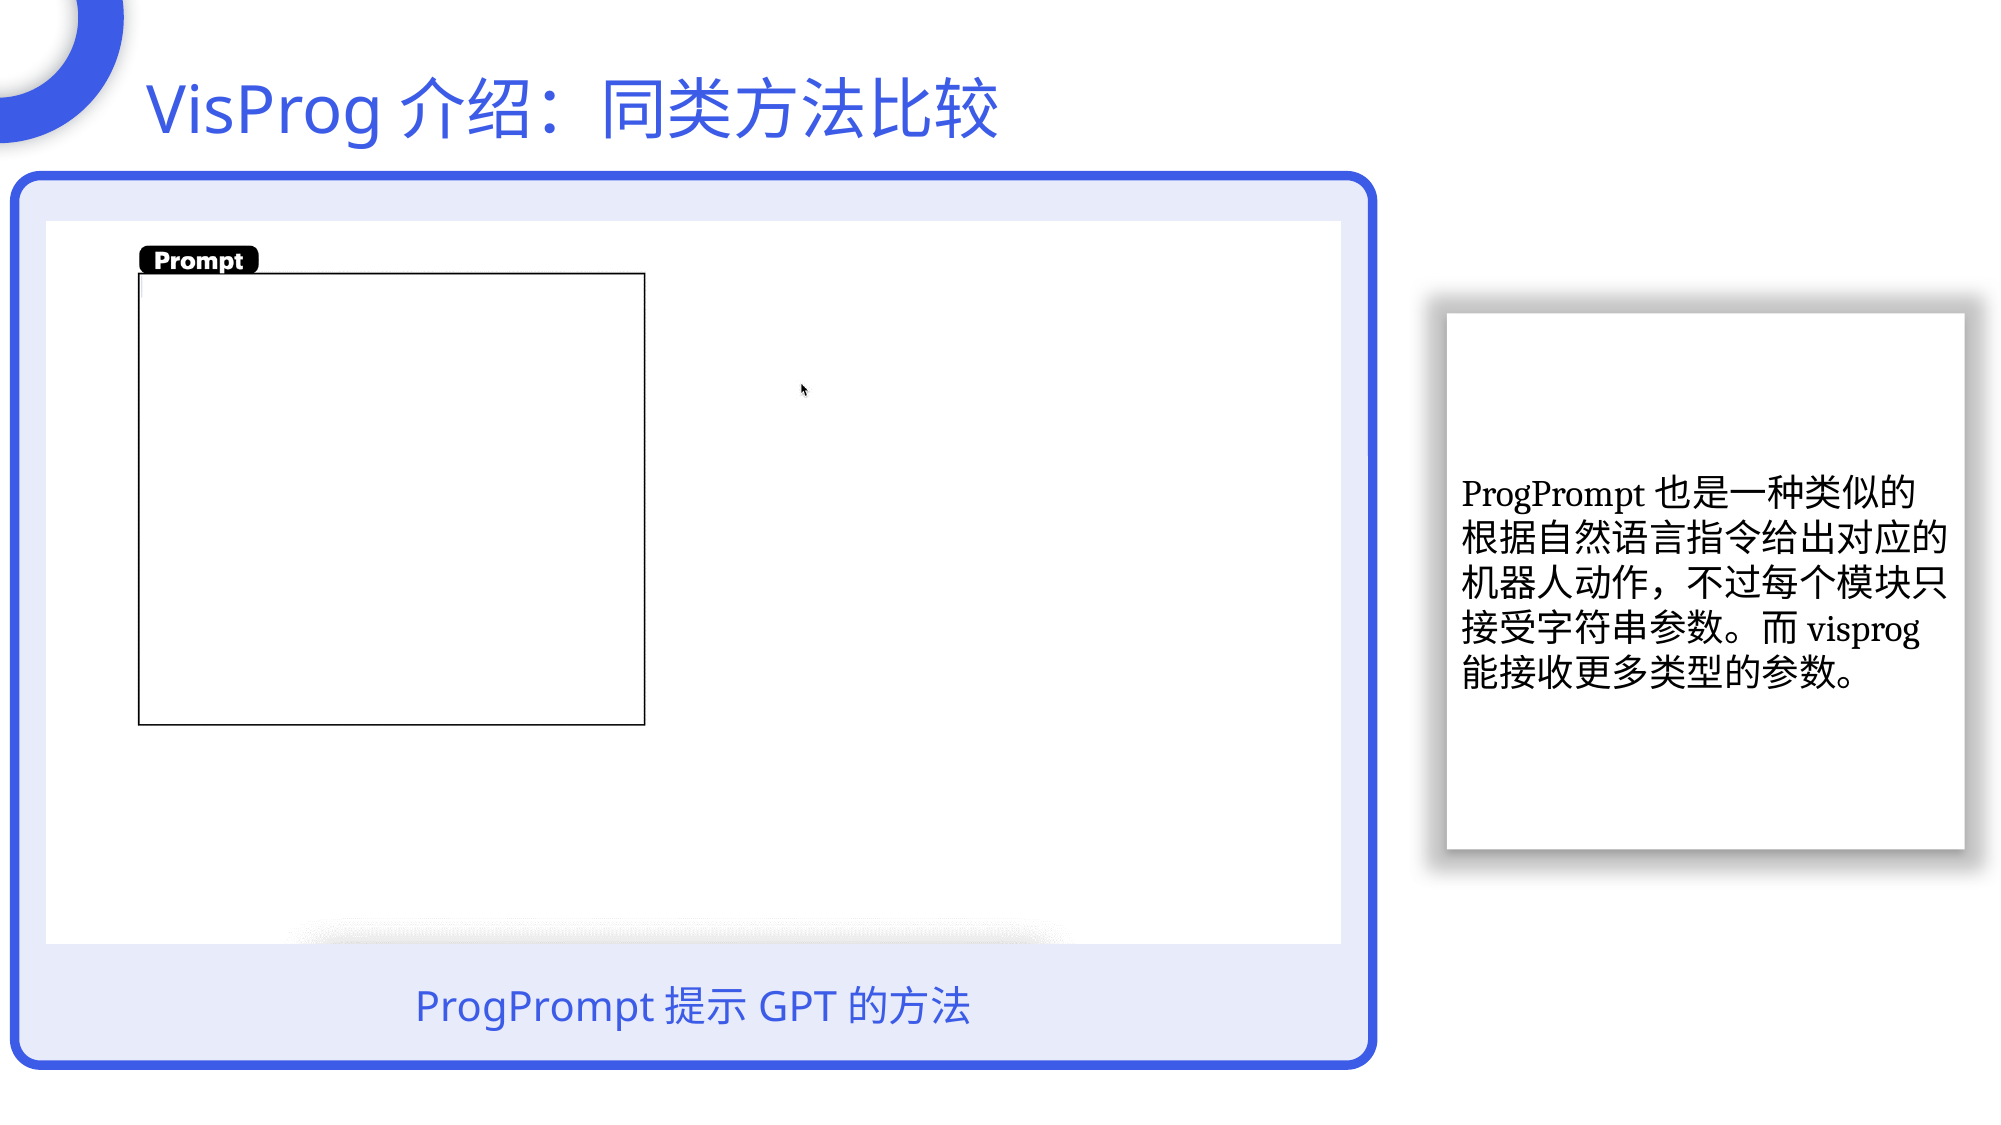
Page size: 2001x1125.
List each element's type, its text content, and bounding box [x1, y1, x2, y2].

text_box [0, 0, 1020, 156]
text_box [46, 221, 1342, 945]
text_box ProgPrompt也是一种类似的根据自然语言指令给出对应的机器人动作，不过每个模块只接受字符串参数。而visprog能接收更多类型的参数。 [1446, 312, 1966, 850]
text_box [14, 175, 1373, 1066]
